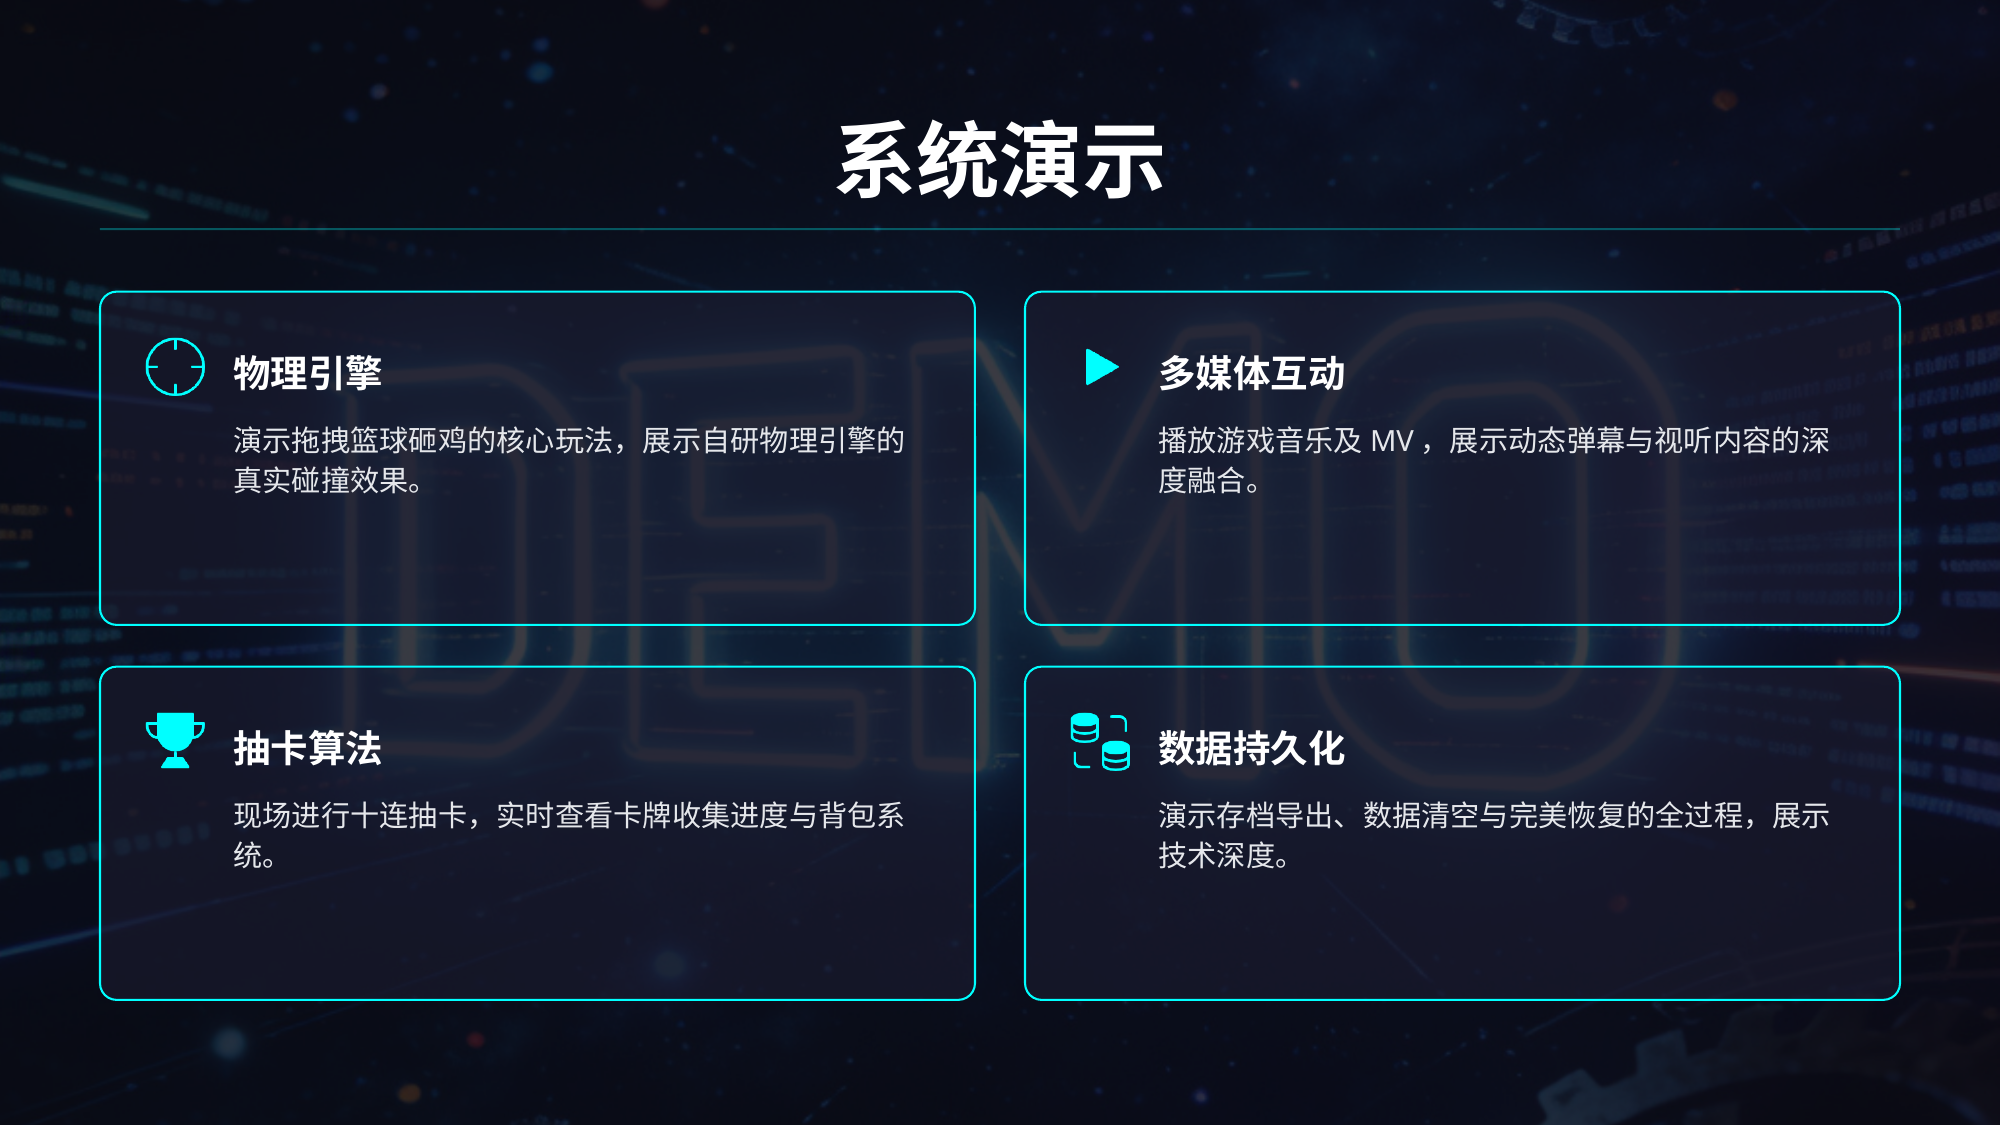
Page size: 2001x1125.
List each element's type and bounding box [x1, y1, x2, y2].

text_box [99, 227, 1901, 231]
picture [0, 0, 2000, 1125]
